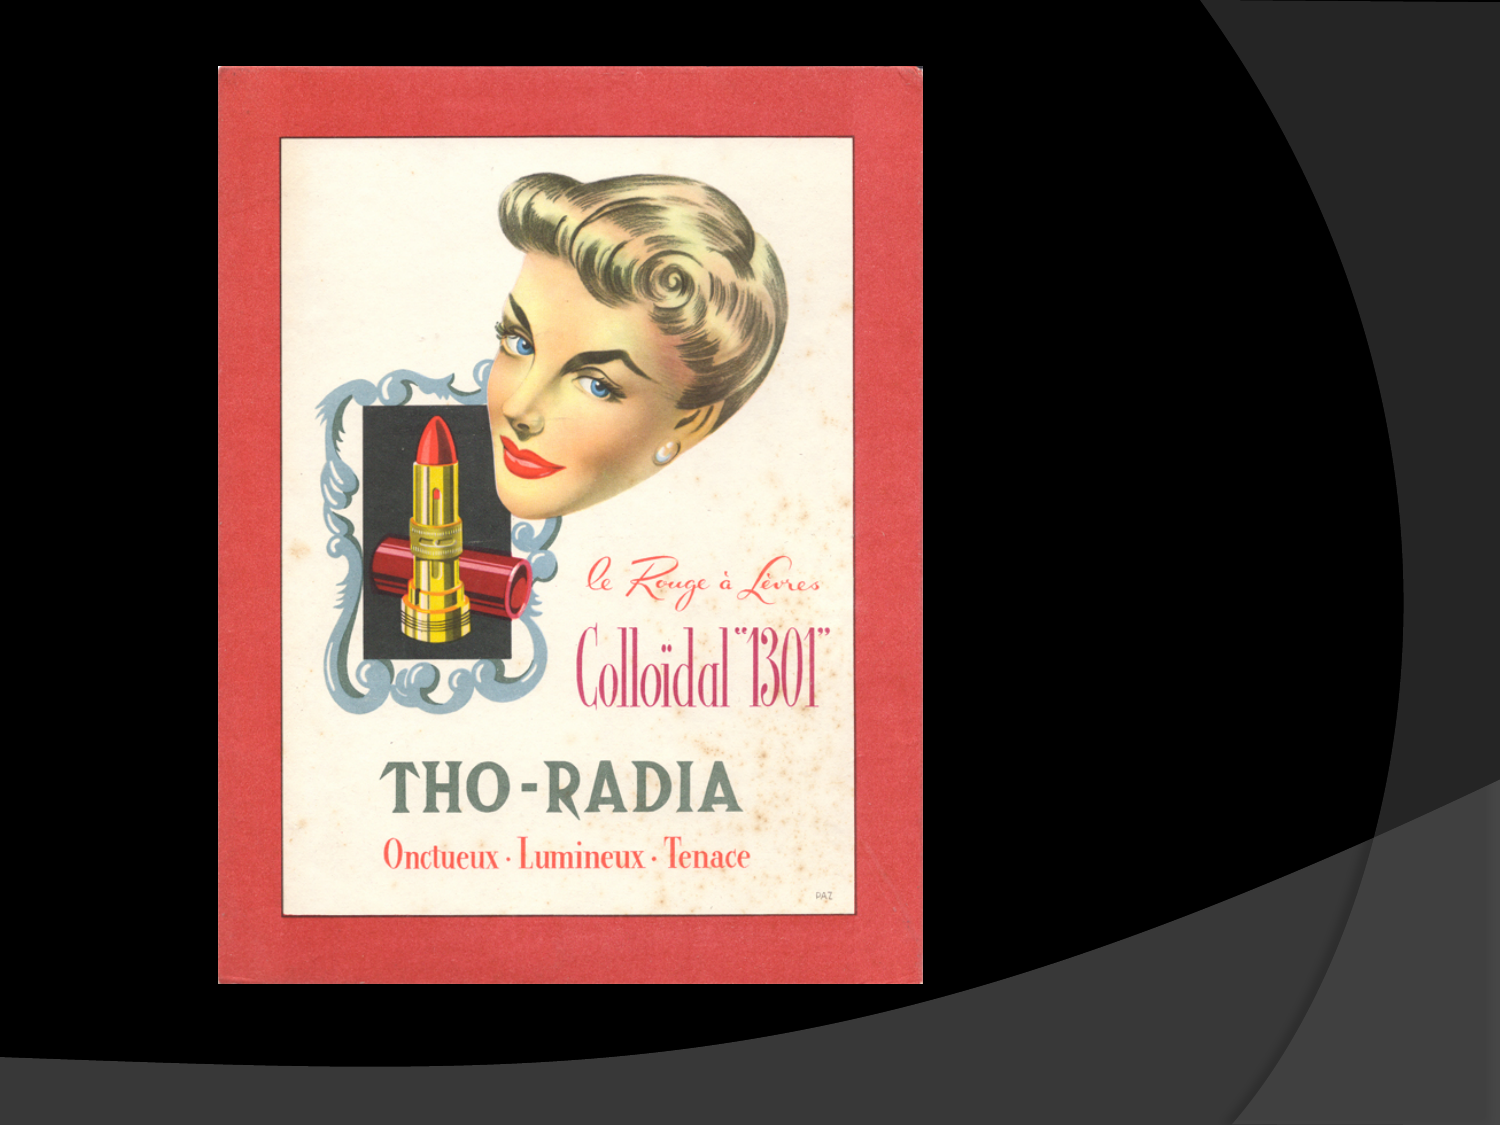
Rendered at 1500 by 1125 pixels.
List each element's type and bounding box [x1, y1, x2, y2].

picture [218, 66, 923, 985]
